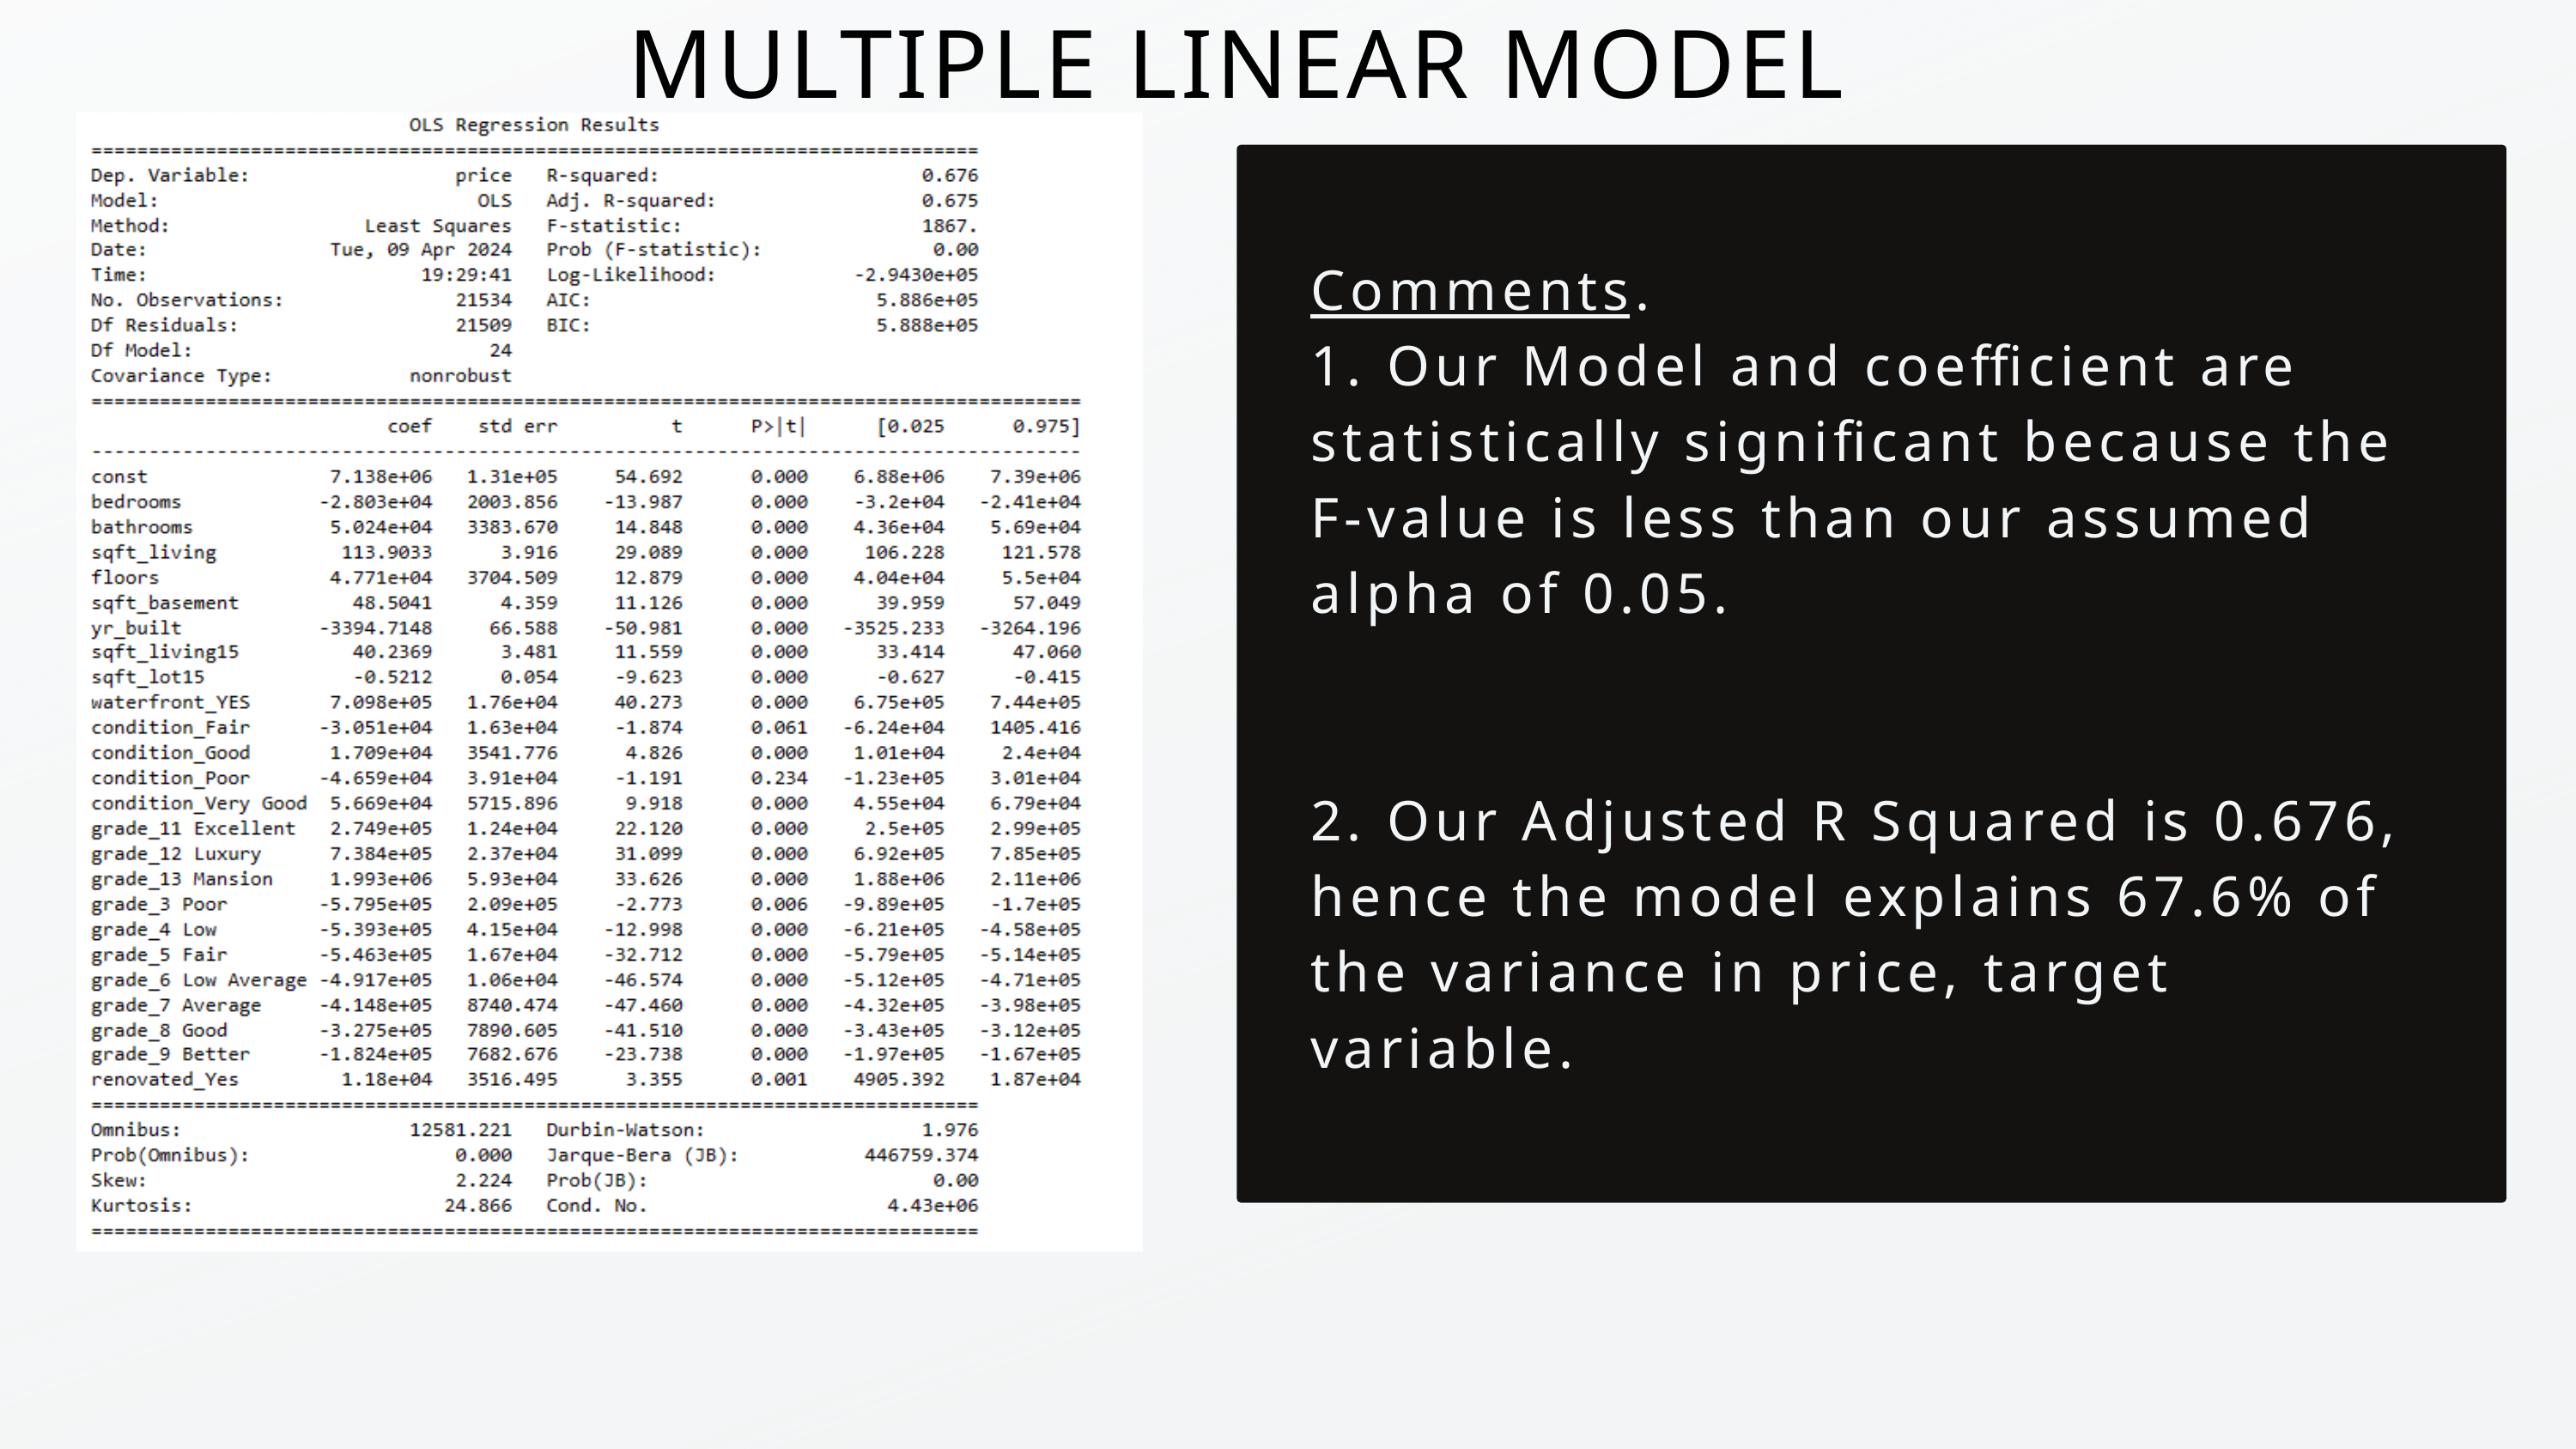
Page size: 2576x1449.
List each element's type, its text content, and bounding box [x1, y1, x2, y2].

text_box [1236, 144, 2507, 1203]
text_box [76, 112, 1143, 1252]
text_box [0, 0, 2576, 1449]
text_box MULTIPLE LINEAR MODEL [487, 0, 1987, 118]
